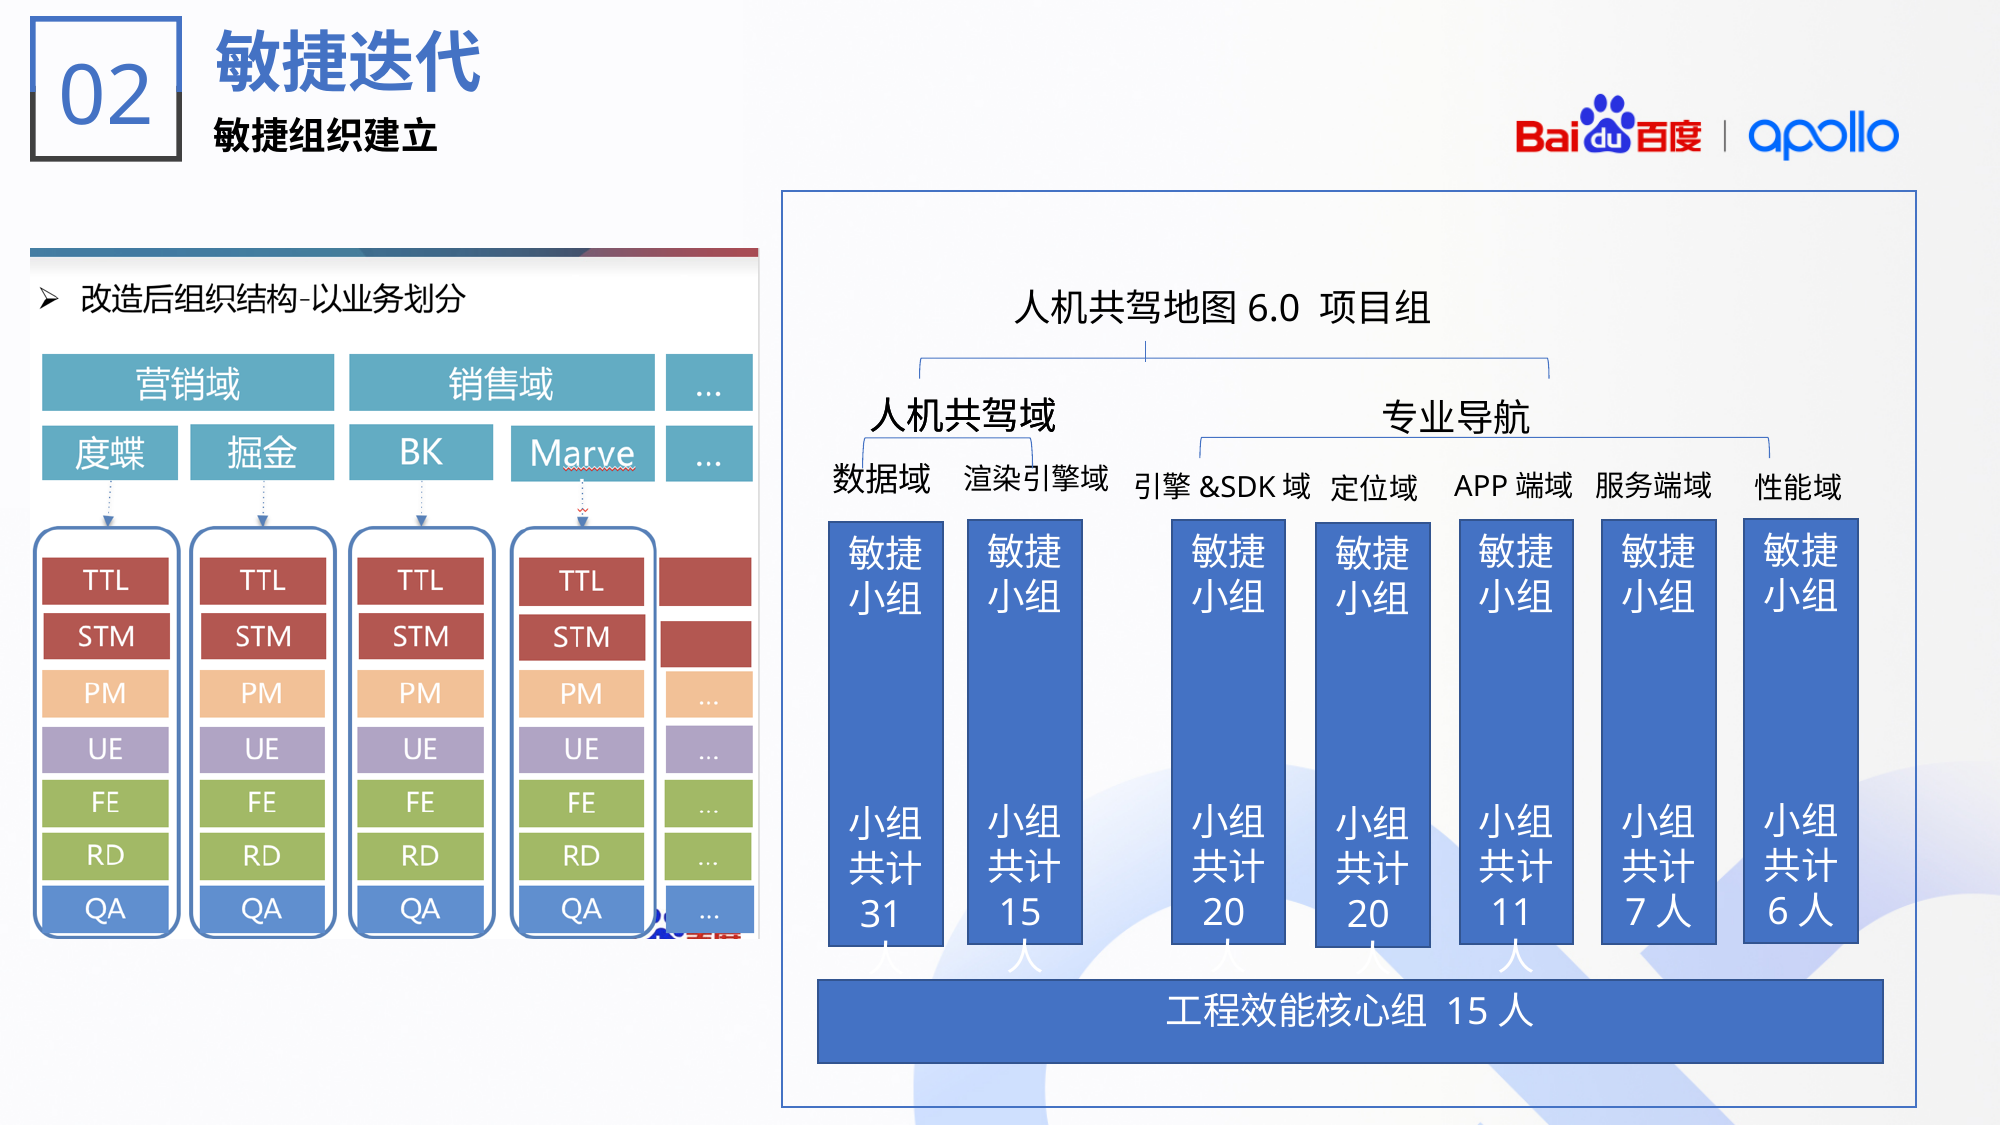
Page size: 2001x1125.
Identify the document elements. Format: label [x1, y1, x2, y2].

text_box [30, 16, 182, 162]
text_box [198, 12, 1365, 162]
picture [0, 0, 2000, 1125]
text_box [781, 190, 1917, 1108]
